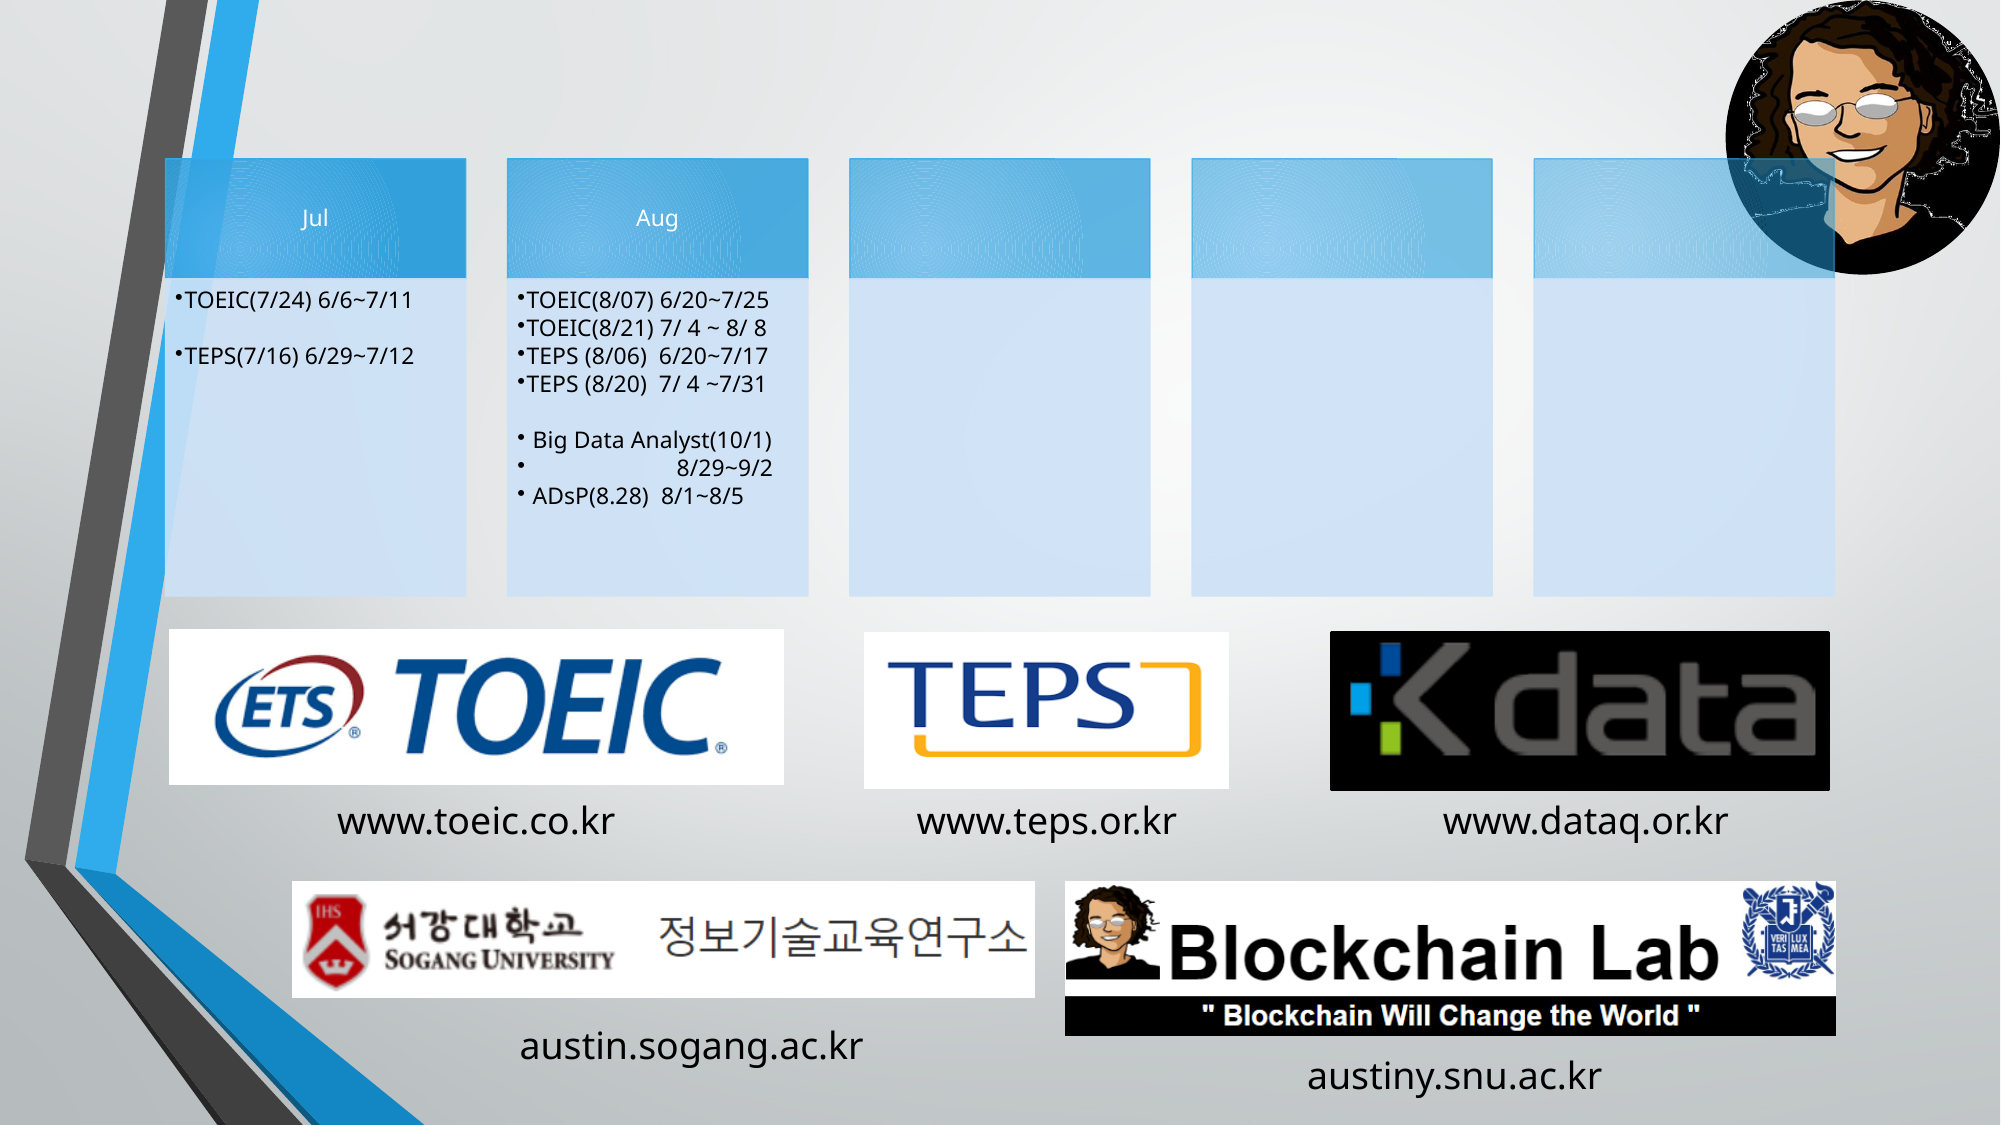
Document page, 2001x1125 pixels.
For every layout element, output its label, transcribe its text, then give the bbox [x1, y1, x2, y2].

picture [169, 628, 784, 785]
text_box [1330, 631, 1830, 791]
text_box www.teps.or.kr [901, 790, 1192, 850]
text_box austiny.snu.ac.kr [1292, 1044, 1618, 1105]
text_box www.toeic.co.kr [322, 790, 631, 850]
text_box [164, 158, 1836, 597]
picture [1064, 881, 1836, 1037]
picture [1725, 0, 2000, 275]
picture [864, 632, 1230, 789]
text_box www.dataq.or.kr [1428, 790, 1744, 850]
picture [292, 881, 1035, 998]
picture [1344, 636, 1829, 778]
text_box austin.sogang.ac.kr [504, 1014, 879, 1075]
